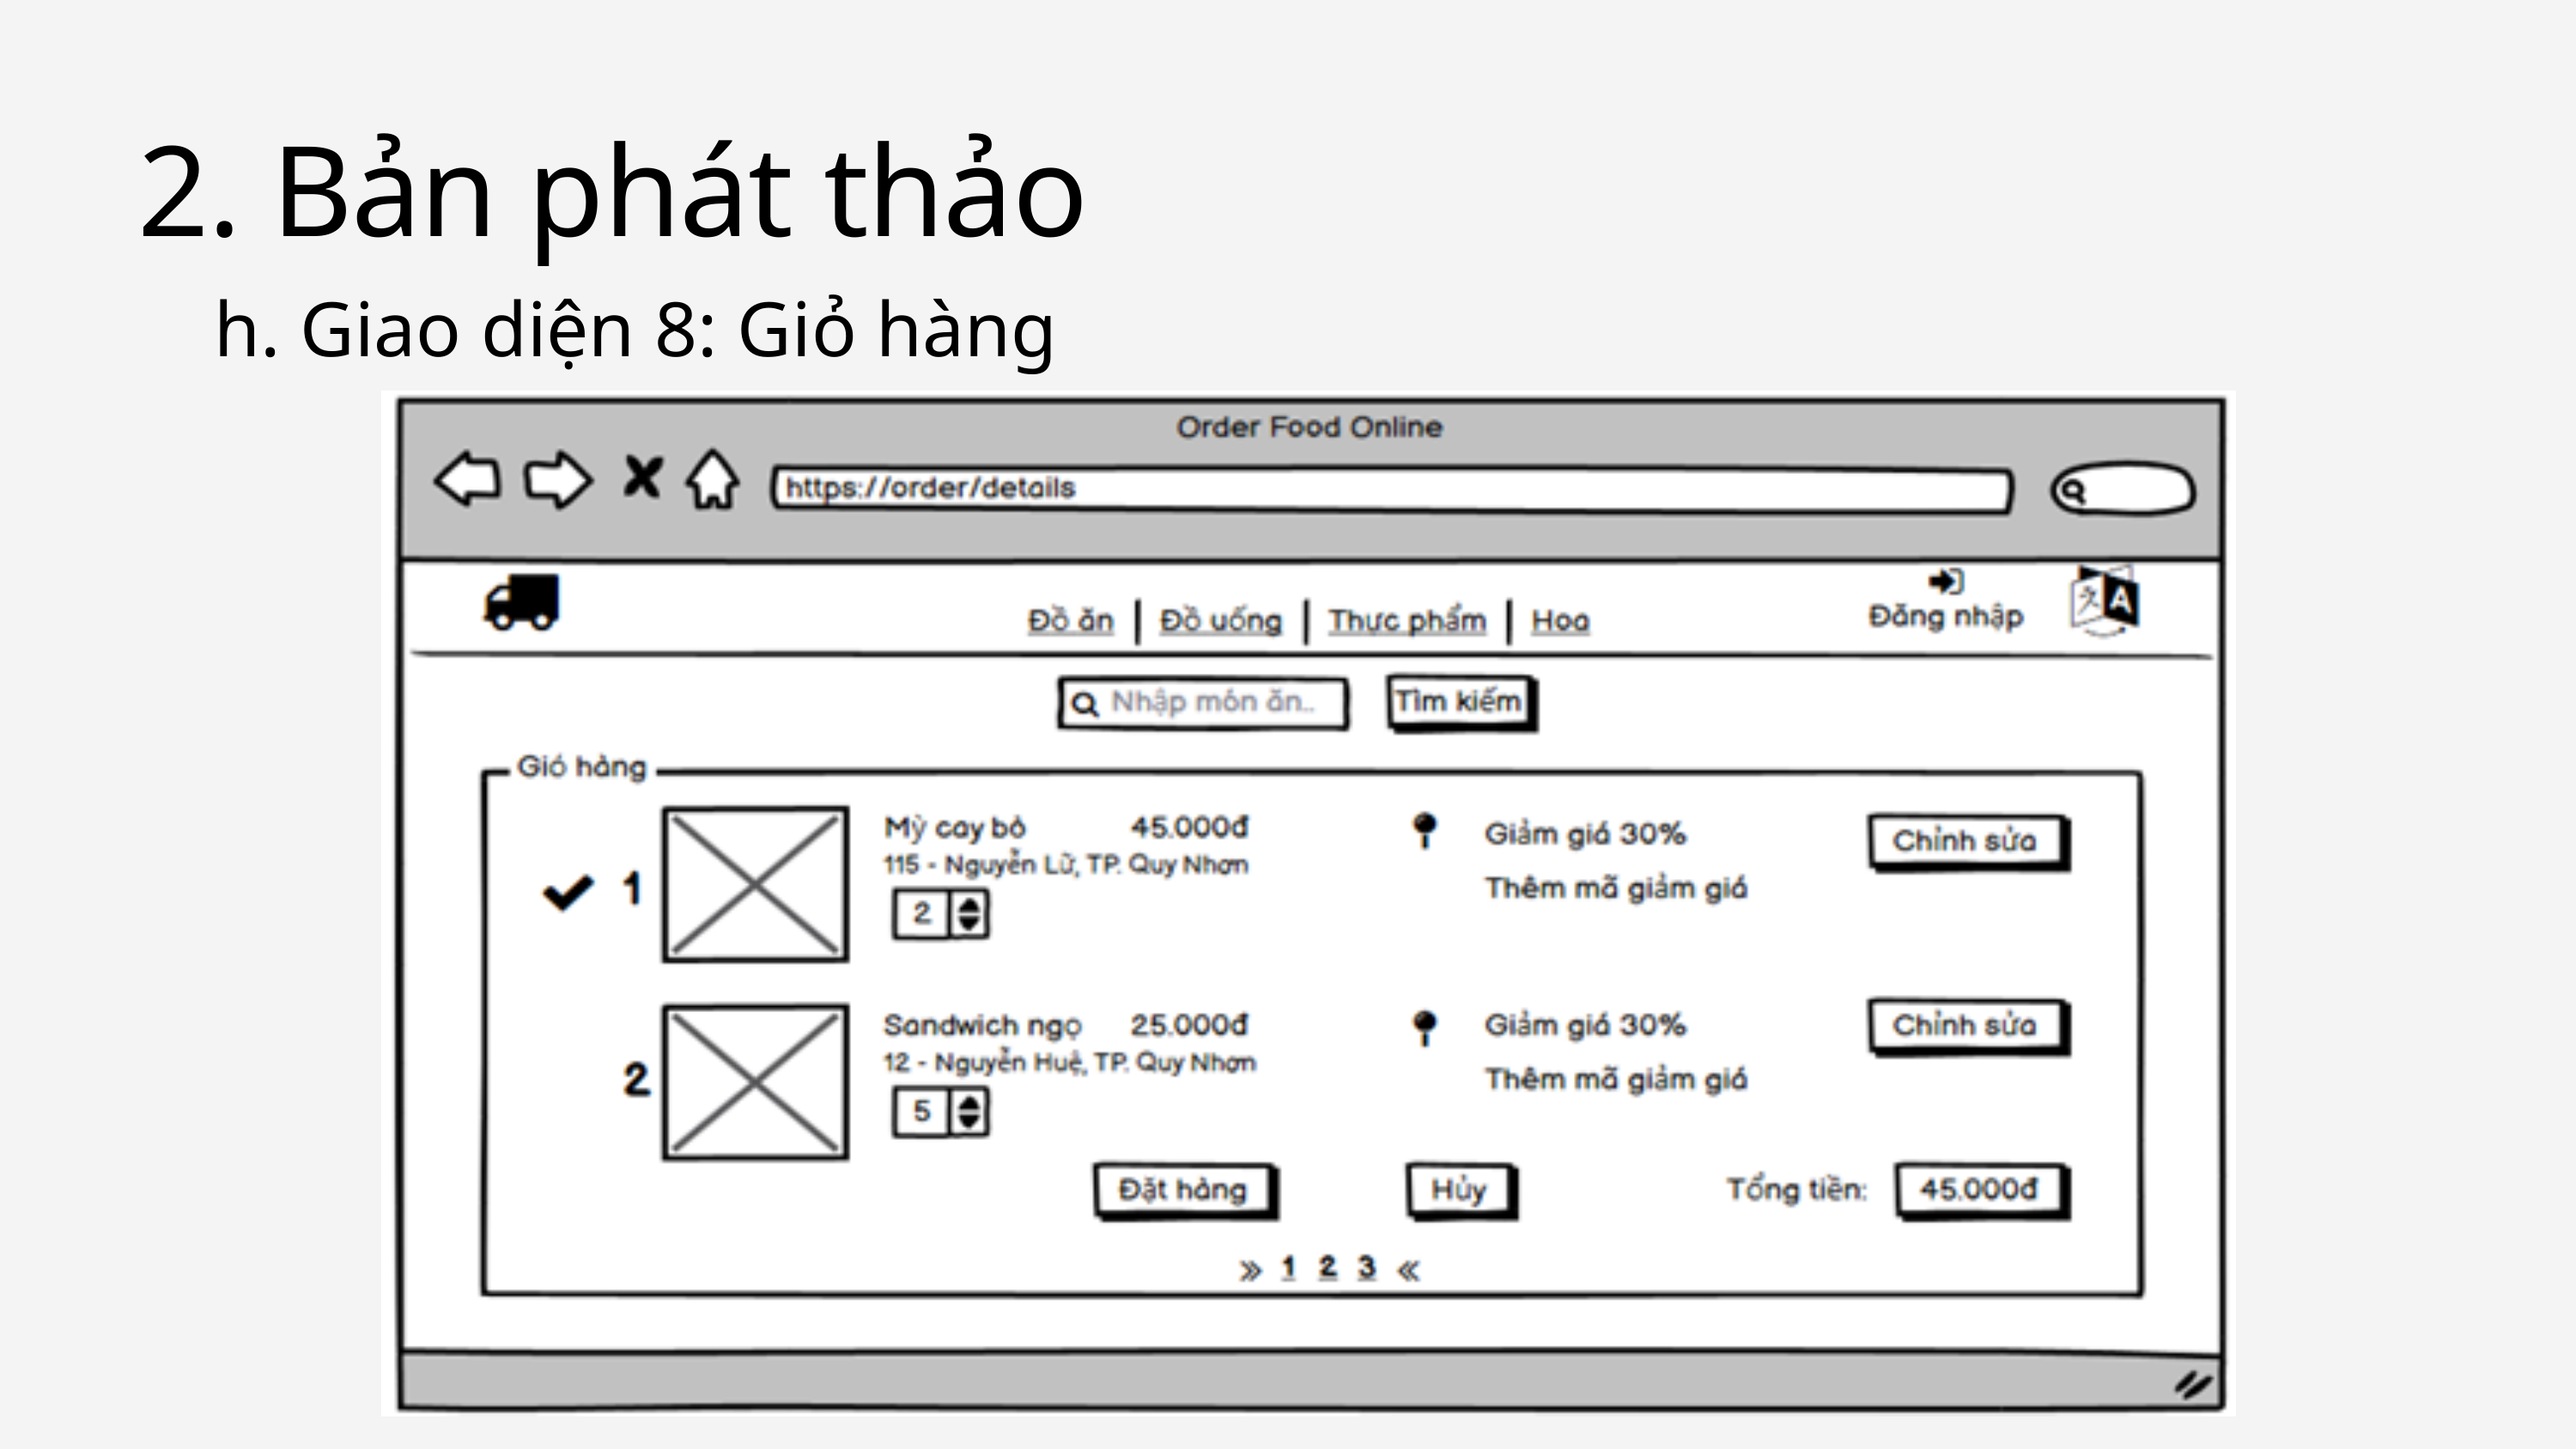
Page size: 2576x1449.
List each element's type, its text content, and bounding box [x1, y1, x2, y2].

picture [380, 390, 2236, 1416]
text_box 2. Bản phát thảo [137, 111, 1794, 262]
text_box h. Giao diện 8: Giỏ hàng [197, 266, 1073, 372]
